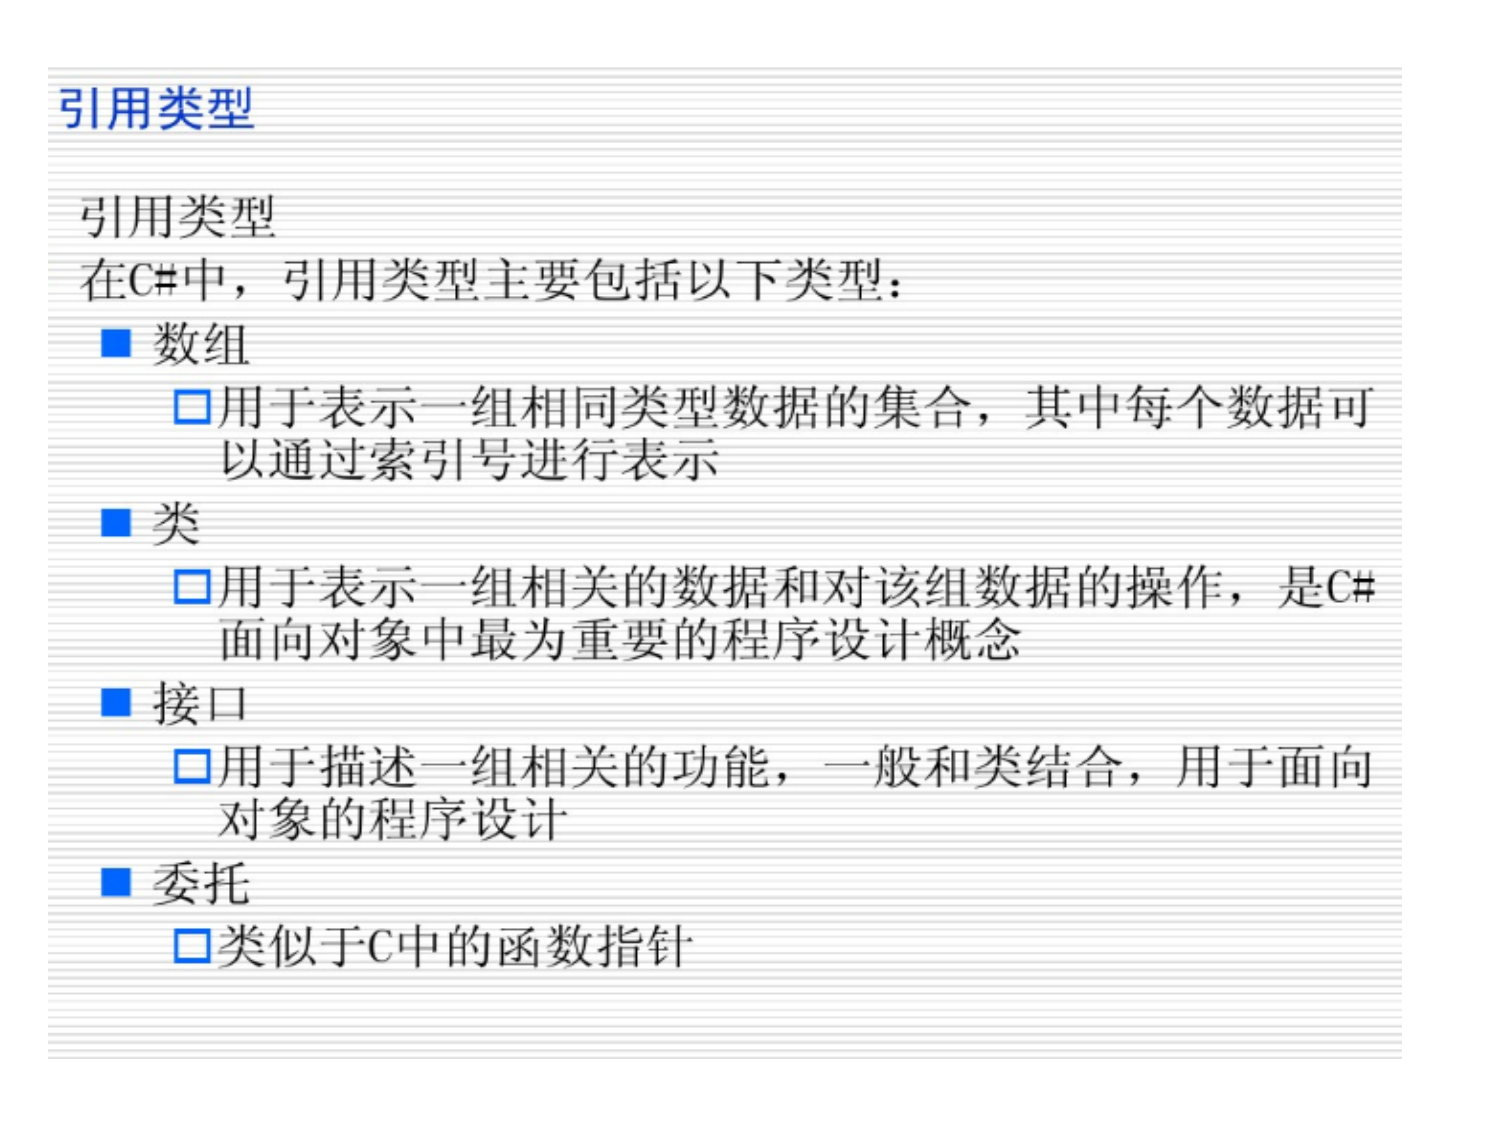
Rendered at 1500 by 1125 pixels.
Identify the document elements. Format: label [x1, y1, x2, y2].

picture [48, 66, 1402, 1059]
